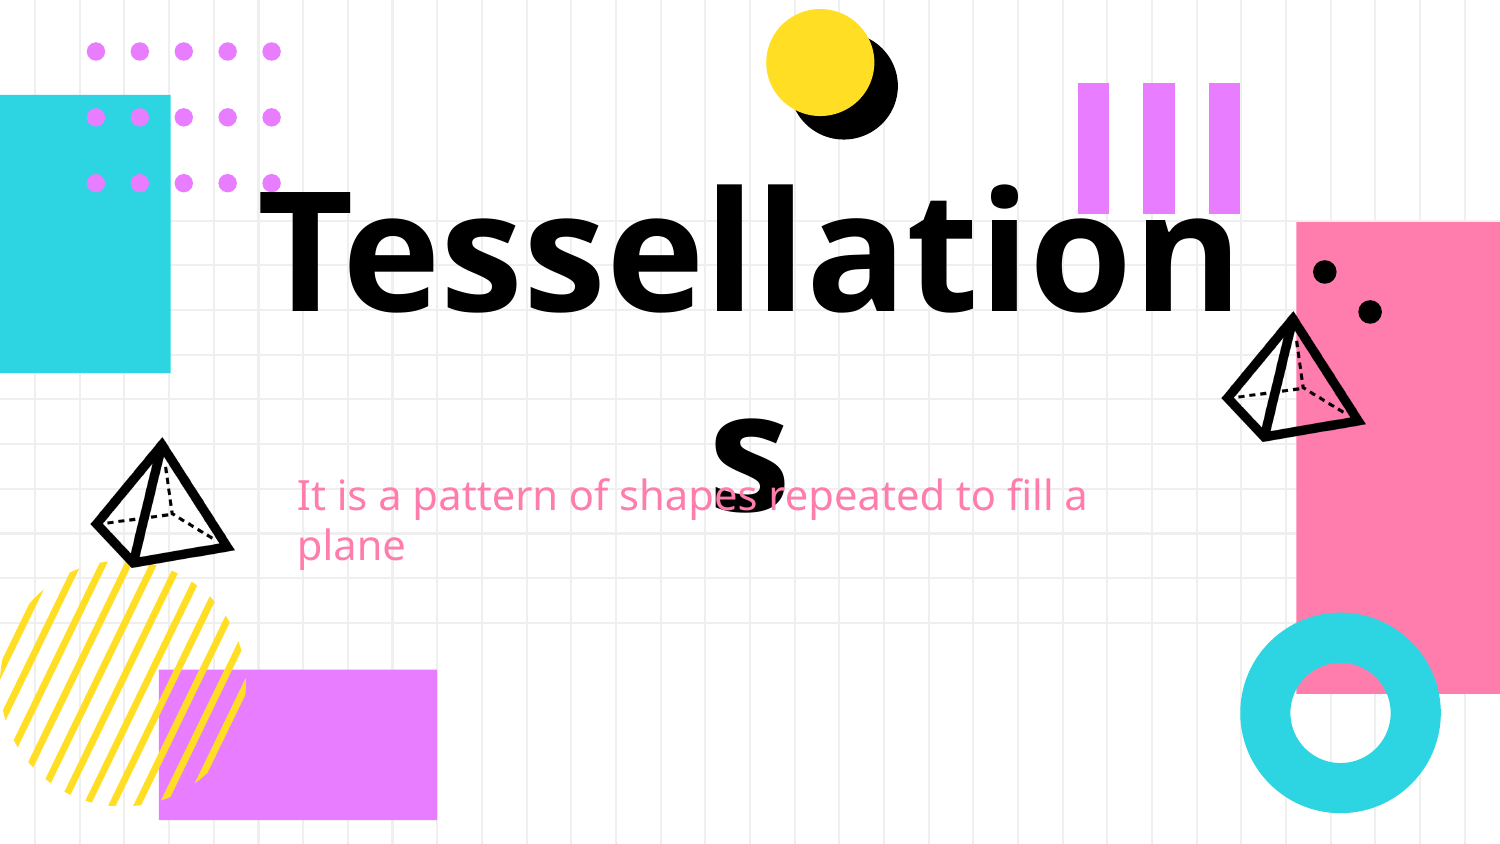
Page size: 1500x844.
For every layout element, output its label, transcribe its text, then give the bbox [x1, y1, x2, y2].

picture [87, 429, 238, 581]
title Tessellations [237, 275, 1263, 414]
picture [1217, 303, 1369, 454]
subtitle It is a pattern of shapes repeated to fill a plane [281, 453, 1219, 619]
